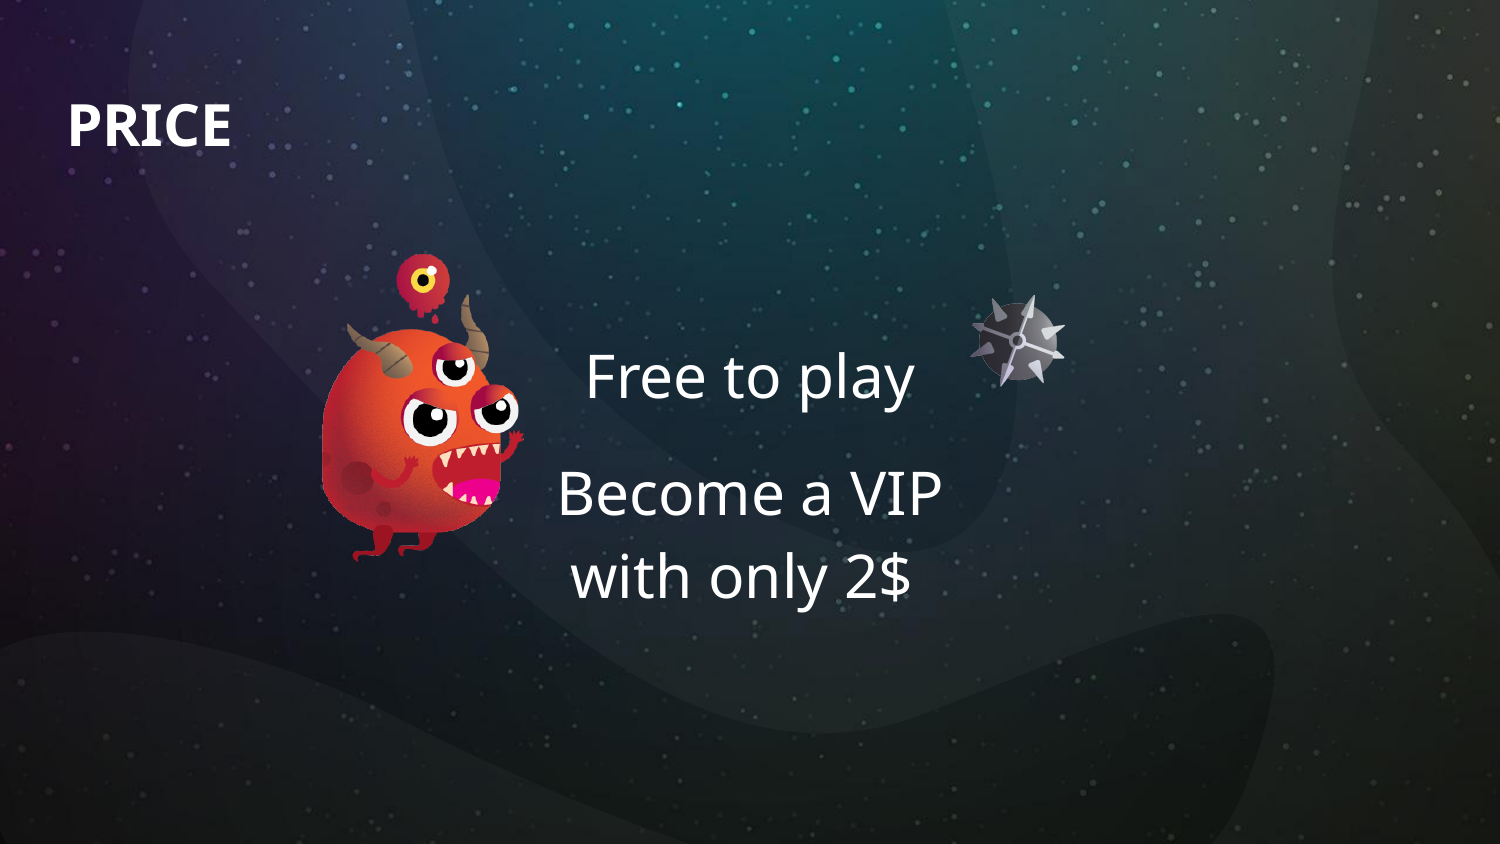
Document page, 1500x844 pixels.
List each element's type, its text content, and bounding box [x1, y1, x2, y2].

text_box Free to play Become a VIP with only 2$ [51, 188, 1449, 750]
picture [0, 0, 1500, 844]
text_box PRICE [51, 72, 1449, 167]
